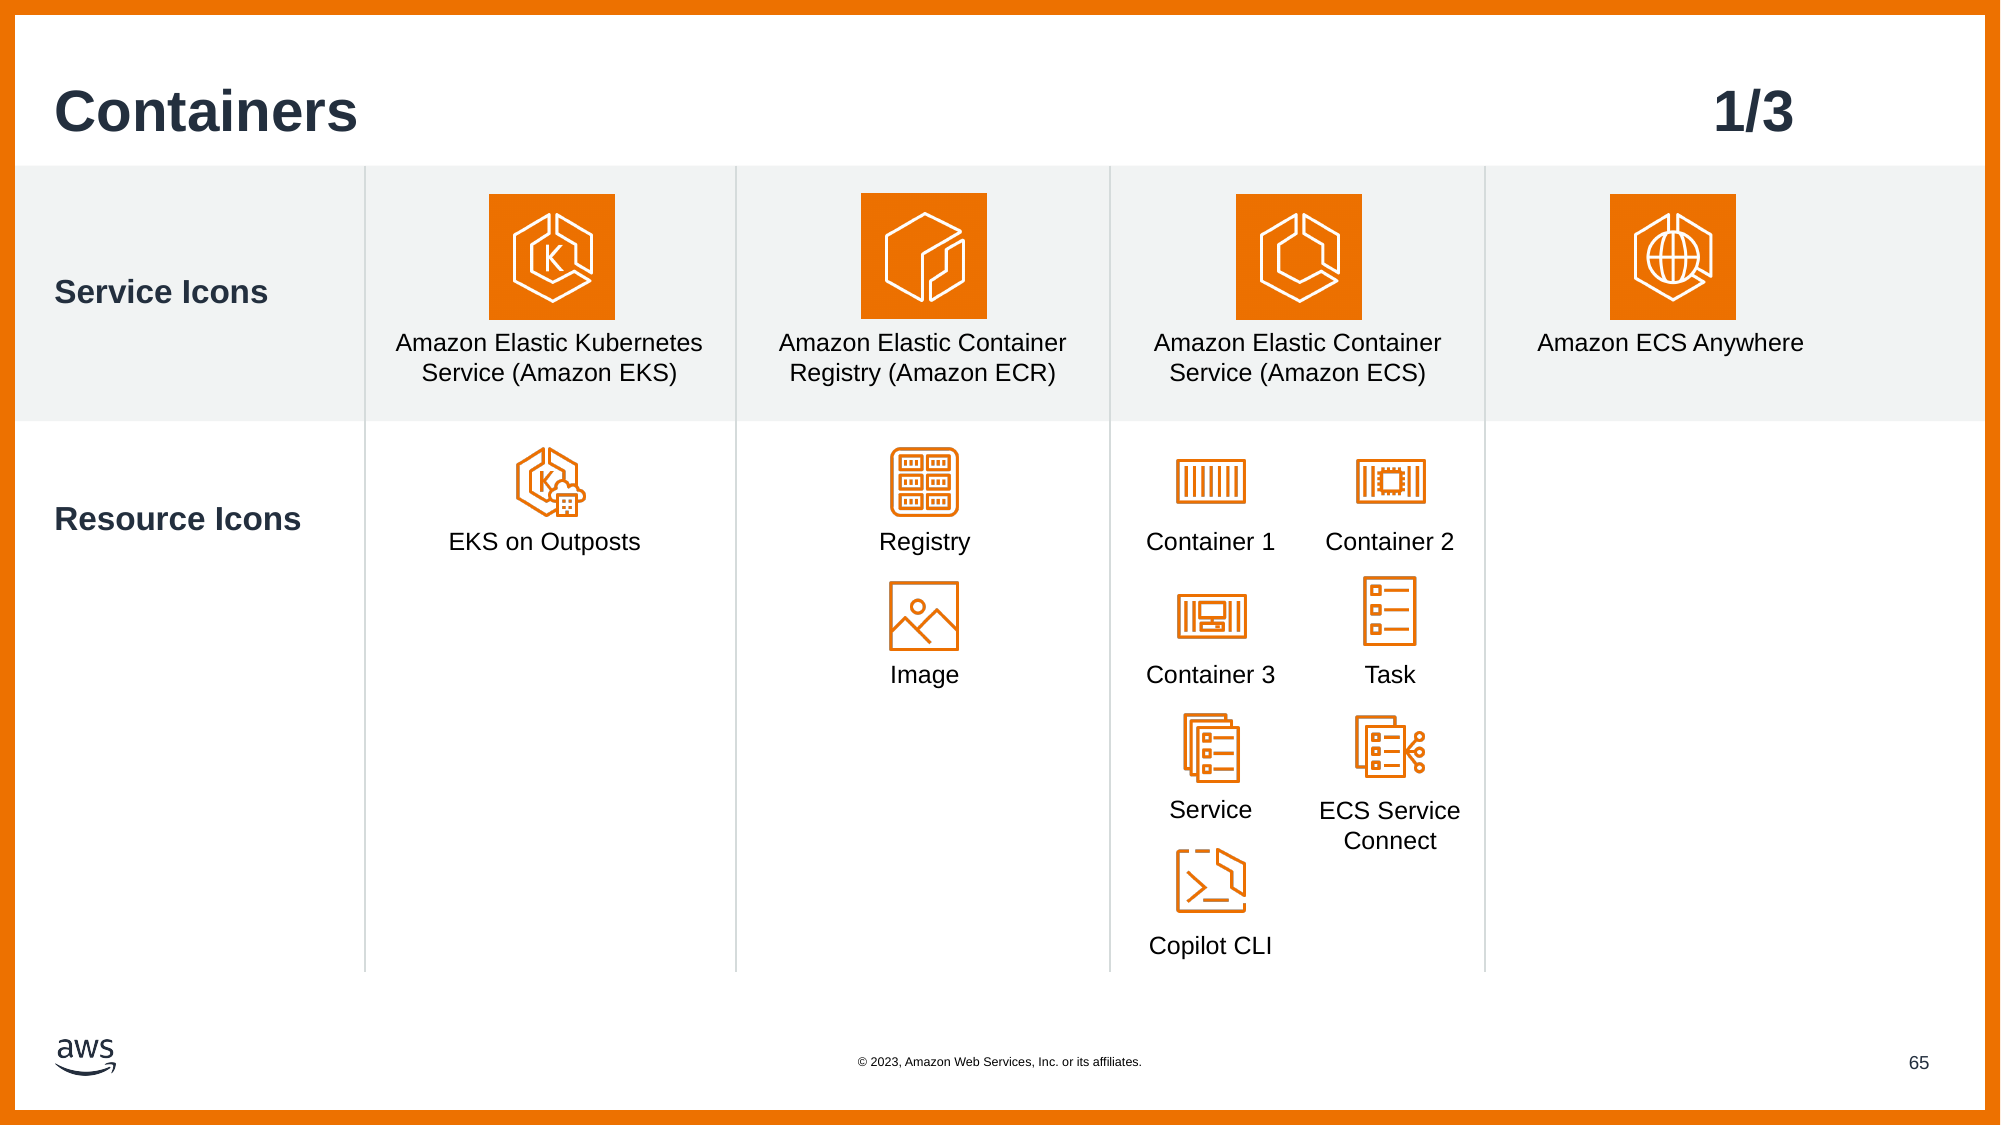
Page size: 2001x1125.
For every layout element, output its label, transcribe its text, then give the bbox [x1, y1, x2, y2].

title Containers 1/3 [39, 59, 1945, 166]
picture [861, 193, 987, 319]
picture [886, 578, 962, 654]
picture [1610, 194, 1736, 320]
picture [1174, 710, 1250, 786]
text_box Amazon Elastic Kubernetes Service (Amazon EKS) [363, 319, 735, 394]
text_box Registry [828, 518, 1022, 563]
picture [55, 1039, 116, 1076]
text_box Image [828, 650, 1022, 696]
text_box Container 3 [1111, 650, 1311, 696]
picture [1174, 578, 1250, 654]
picture [1236, 194, 1362, 320]
picture [1353, 443, 1429, 519]
slide_number 65 [1494, 1031, 1945, 1092]
text_box Amazon Elastic Container Registry (Amazon ECR) [736, 319, 1109, 394]
picture [1352, 708, 1428, 784]
text_box Amazon Elastic Container Service (Amazon ECS) [1111, 319, 1484, 394]
text_box EKS on Outposts [433, 518, 657, 563]
text_box Amazon ECS Anywhere [1485, 319, 1858, 364]
picture [1173, 843, 1249, 919]
text_box ECS Service Connect [1304, 787, 1477, 862]
picture [489, 194, 615, 320]
text_box Copilot CLI [1111, 922, 1311, 967]
text_box Container 1 [1113, 518, 1304, 563]
footer © 2023, Amazon Web Services, Inc. or its affiliates. [662, 1031, 1338, 1092]
picture [513, 444, 589, 520]
text_box Task [1304, 651, 1477, 697]
text_box Container 2 [1304, 518, 1477, 563]
picture [886, 444, 962, 520]
picture [1173, 443, 1249, 519]
picture [1352, 573, 1428, 649]
text_box Service [1111, 786, 1312, 831]
